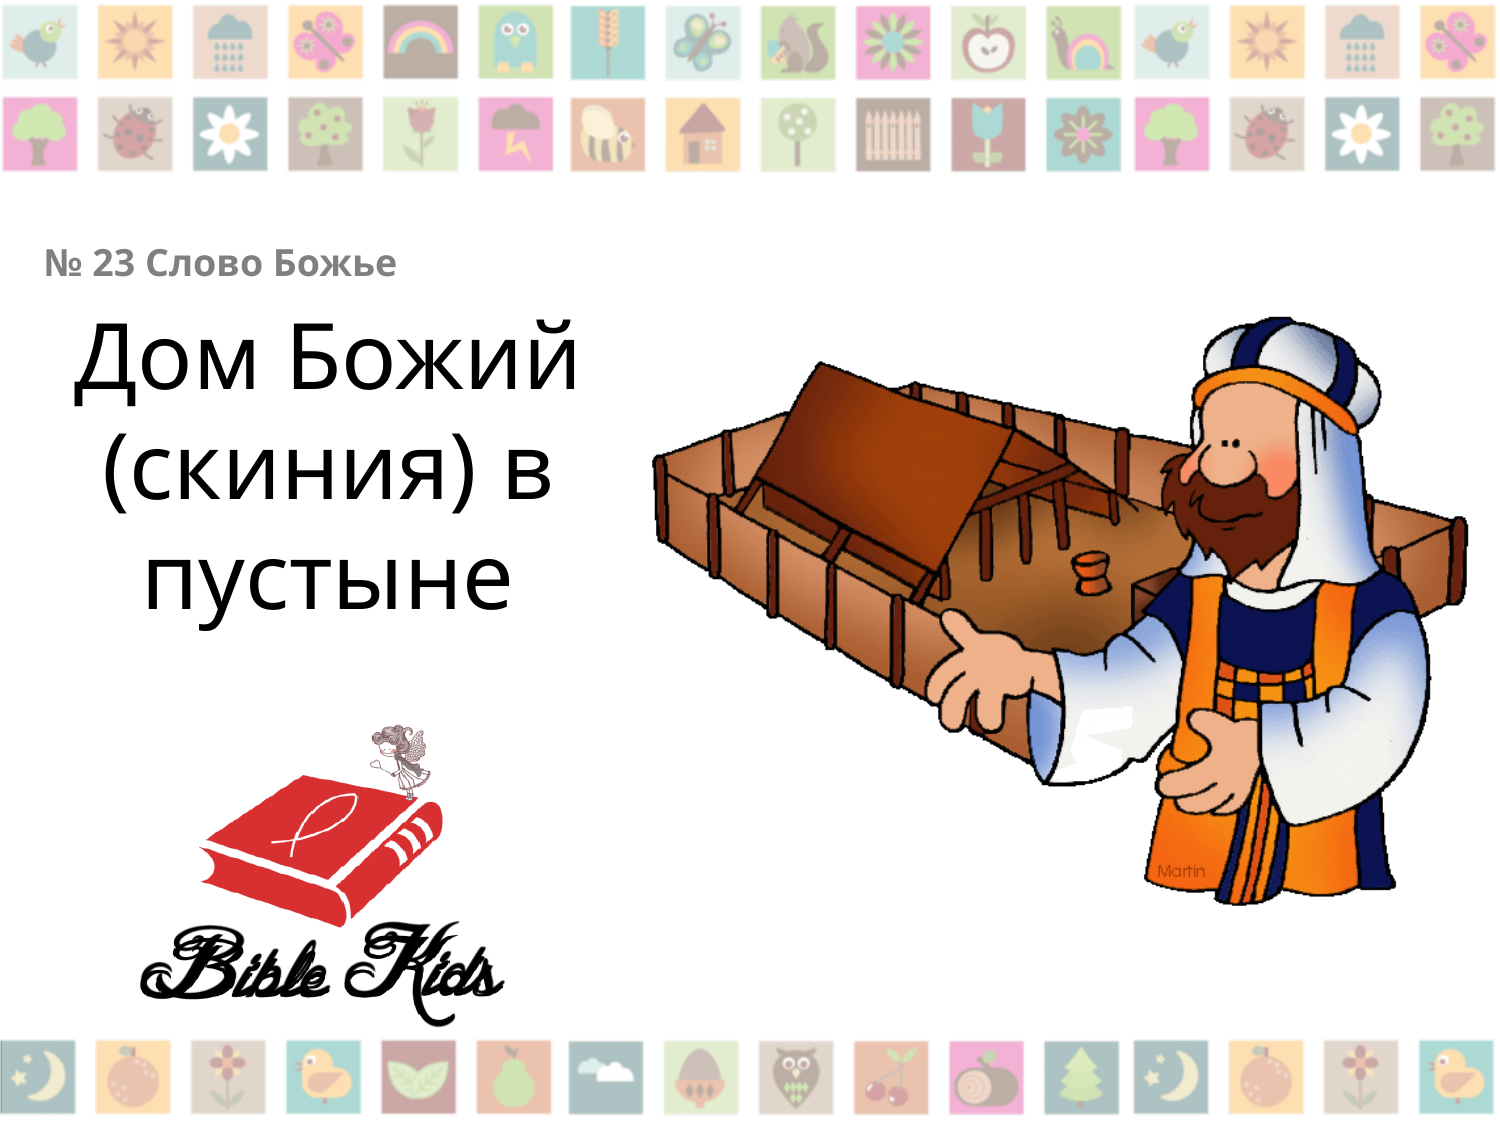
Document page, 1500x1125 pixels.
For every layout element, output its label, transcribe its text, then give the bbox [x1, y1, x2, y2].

text_box № 23 Слово Божье [29, 231, 514, 290]
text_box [0, 1028, 1500, 1118]
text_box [0, 3, 1500, 181]
picture [634, 300, 1484, 923]
picture [115, 692, 542, 1056]
text_box Дом Божий (скиния) в пустыне [5, 290, 651, 636]
